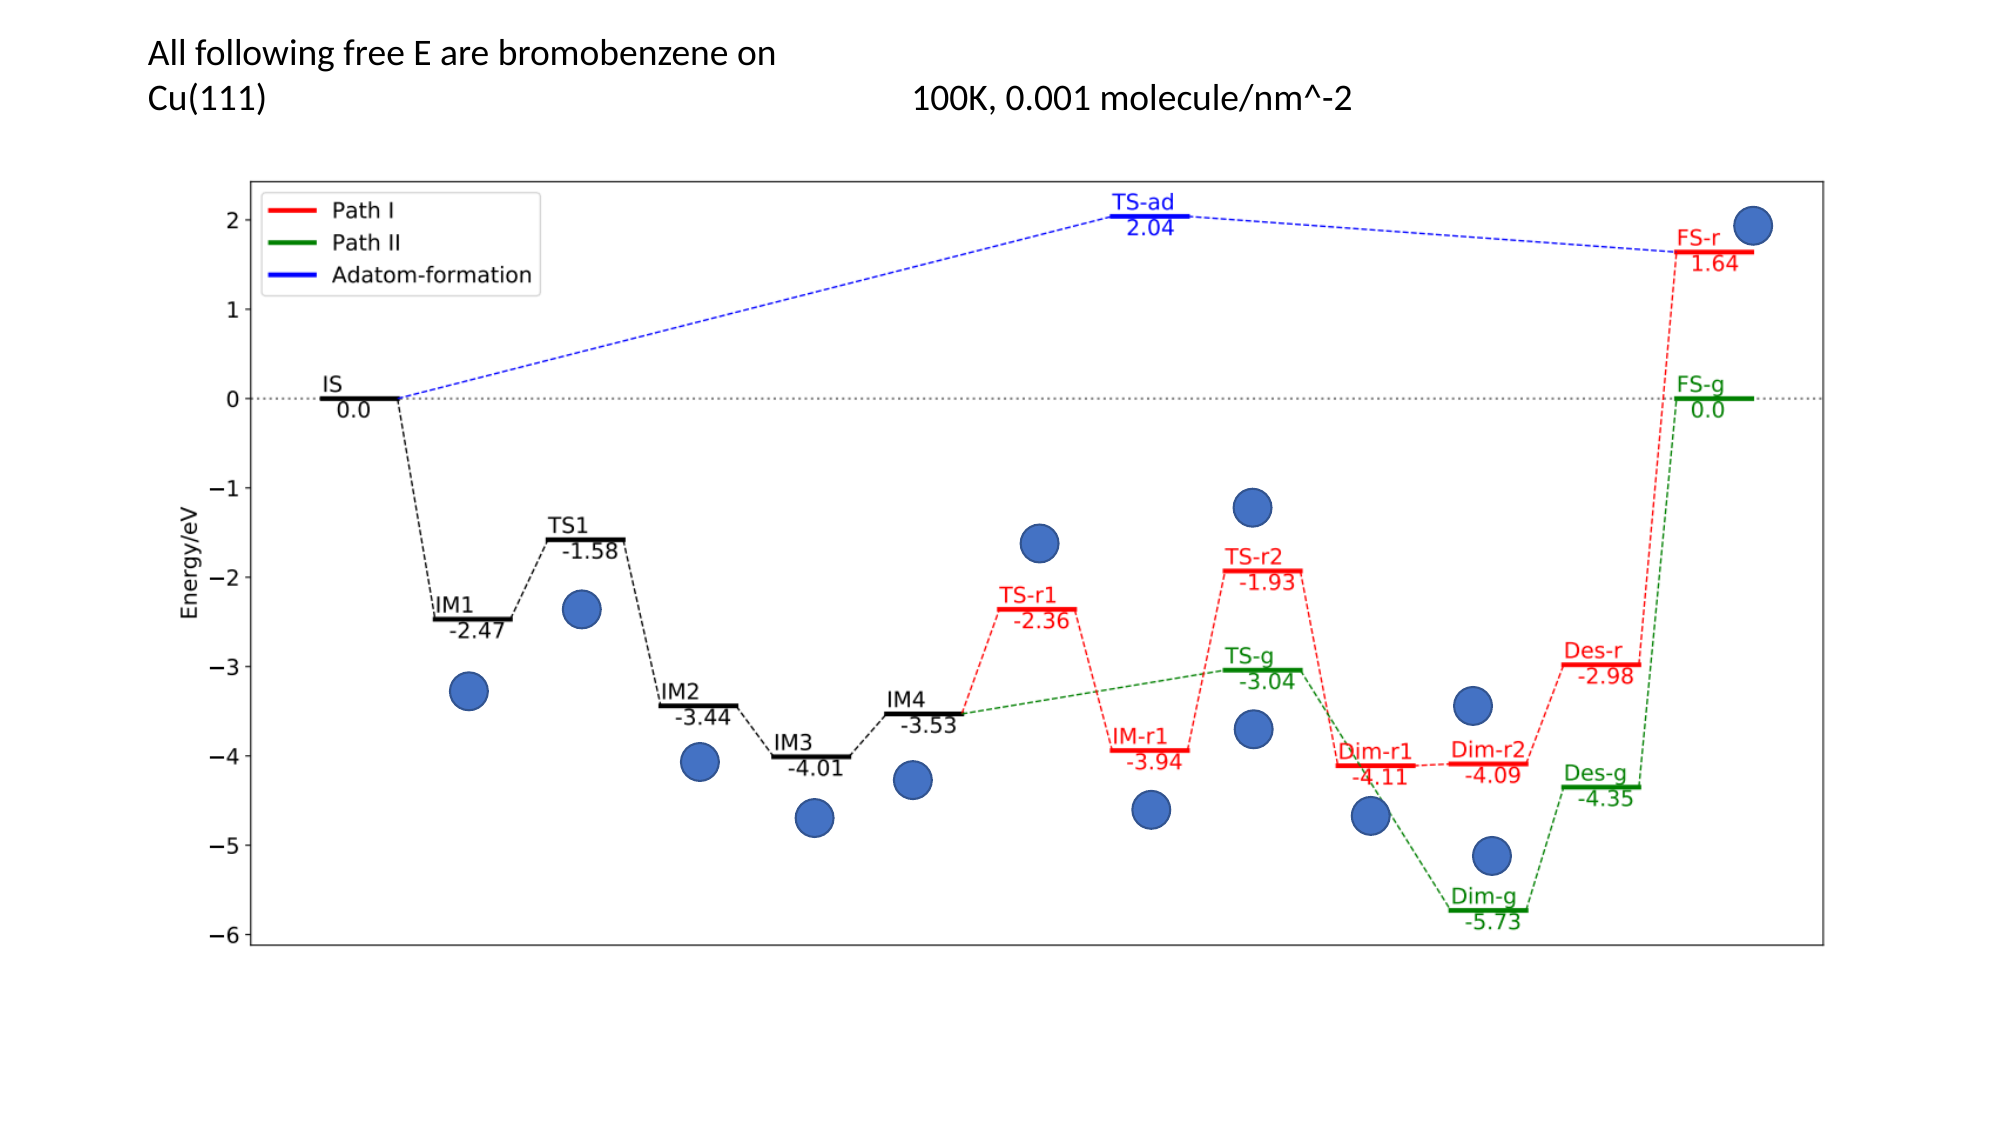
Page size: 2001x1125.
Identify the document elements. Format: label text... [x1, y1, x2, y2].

text_box All following free E are bromobenzene on Cu(111) [133, 20, 156, 126]
picture [156, 0, 1844, 1125]
